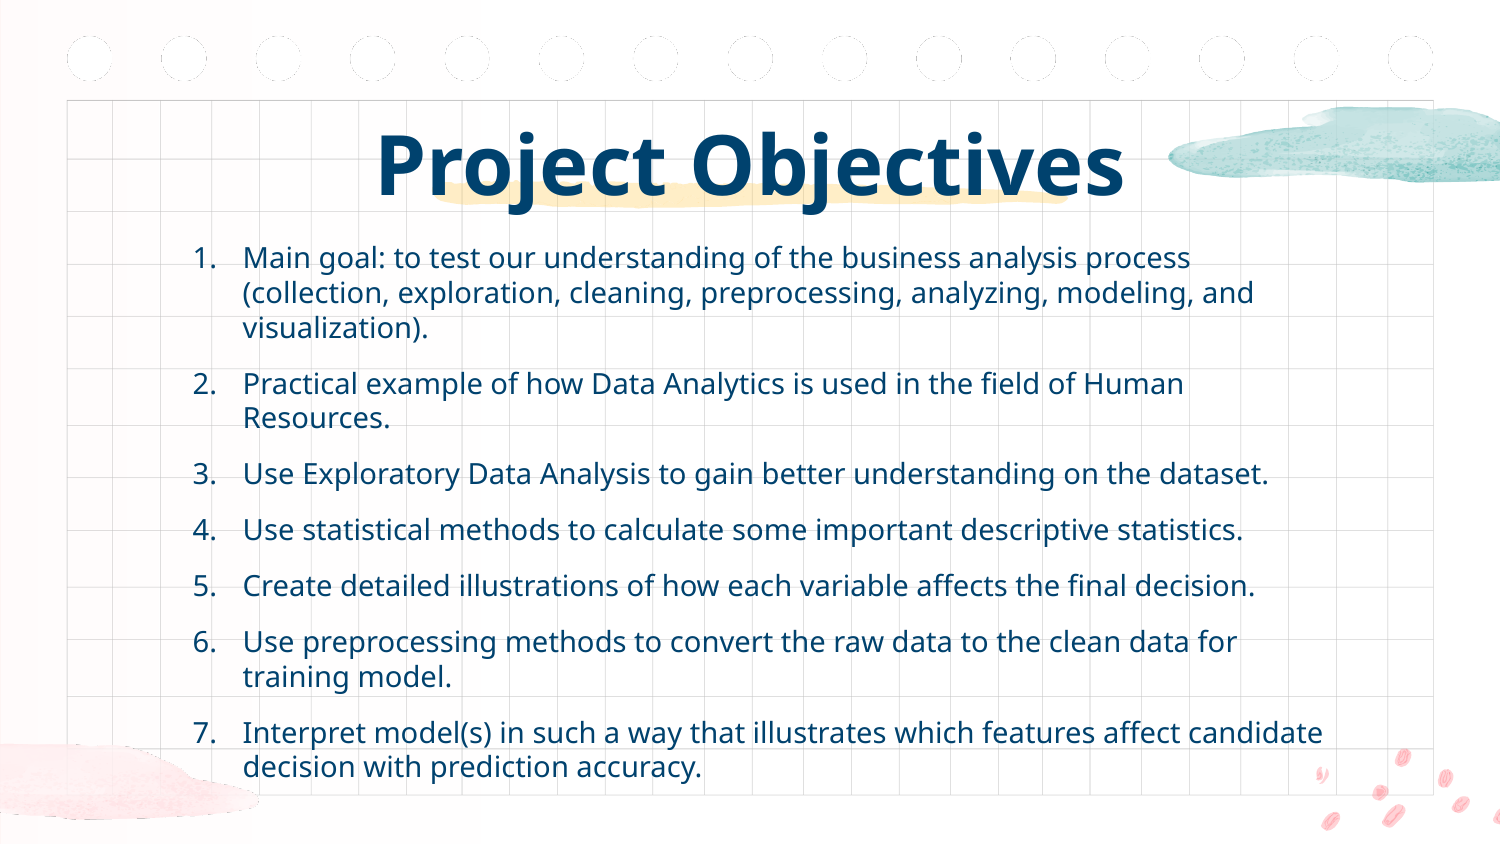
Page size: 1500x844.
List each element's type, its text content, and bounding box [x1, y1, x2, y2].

list Main goal: to test our understanding of the business analysis process (collection, exploration, cleaning, preprocessing, analyzing, modeling, and visualization). Practical example of how Data Analytics is used in the field of Human Resources. Use Exploratory Data Analysis to gain better understanding on the dataset. Use statistical methods to calculate some important descriptive statistics. Create detailed illustrations of how each variable affects the final decision. Use preprocessing methods to convert the raw data to the clean data for training model. Interpret model(s) in such a way that illustrates which features affect candidate decision with prediction accuracy. [152, 224, 1348, 790]
title Project Objectives [118, 114, 1383, 209]
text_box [430, 179, 1069, 209]
picture [0, 0, 1500, 844]
